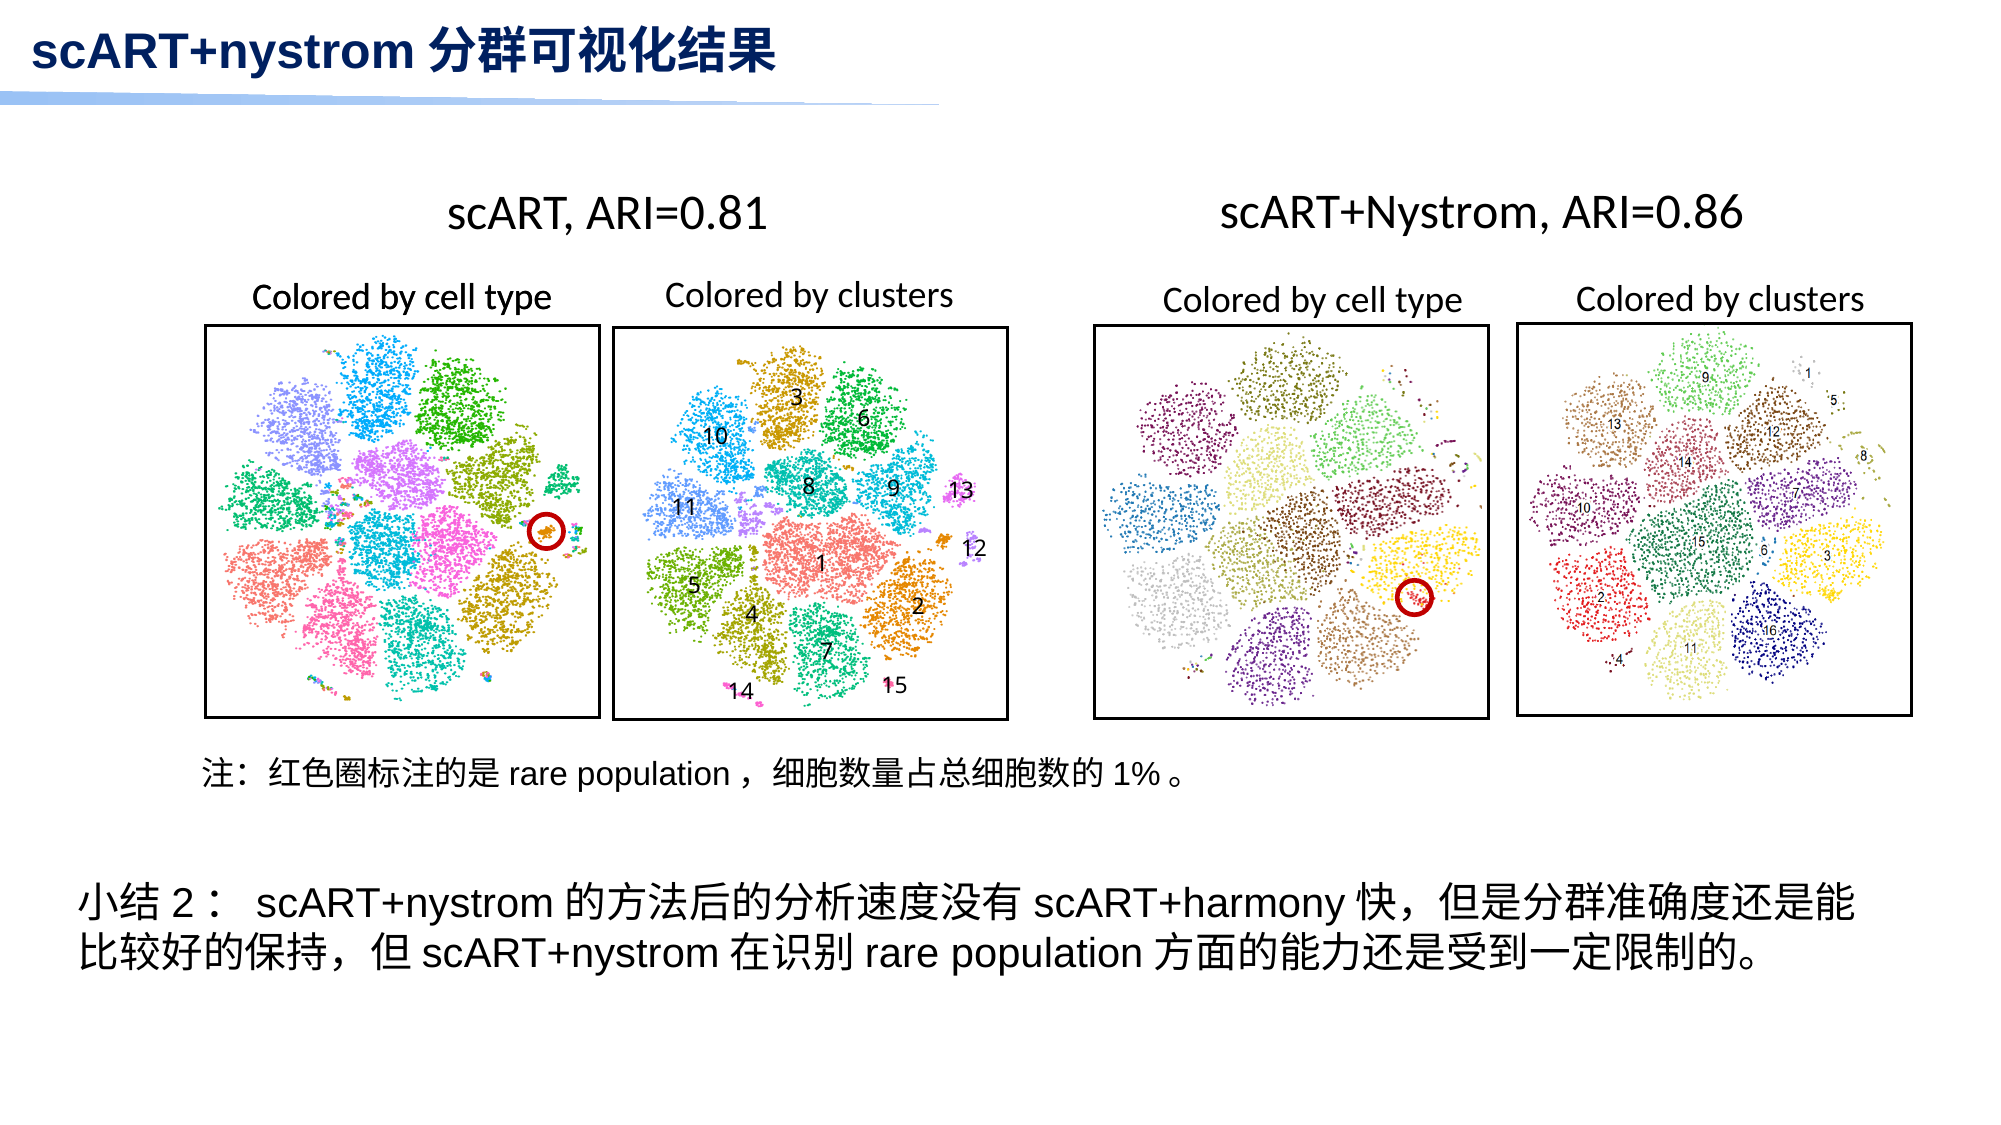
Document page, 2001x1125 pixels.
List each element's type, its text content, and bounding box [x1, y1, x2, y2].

text_box Colored by clusters [1561, 266, 1880, 320]
text_box scART, ARI=0.81 [235, 172, 981, 247]
text_box [204, 324, 600, 719]
text_box [1516, 322, 1912, 717]
picture [1086, 323, 1483, 712]
text_box 注：红色圈标注的是rare population，细胞数量占总细胞数的1%。 [187, 744, 1388, 799]
text_box Colored by clusters [650, 262, 969, 323]
text_box [0, 90, 963, 107]
text_box 小结2：scART+nystrom的方法后的分析速度没有scART+harmony快，但是分群准确度还是能比较好的保持，但scART+nystrom在识别rare population方面的能力还是受到一定限制的。 [63, 868, 1888, 984]
text_box scART+nystrom分群可视化结果 [16, 10, 2000, 86]
picture [628, 338, 999, 713]
text_box 12 [999, 526, 1005, 569]
text_box [1093, 325, 1489, 719]
text_box [612, 326, 1009, 721]
text_box Colored by cell type [237, 264, 568, 321]
text_box Colored by cell type [1148, 268, 1479, 323]
text_box scART+Nystrom, ARI=0.86 [1109, 171, 1855, 247]
picture [1522, 320, 1906, 715]
picture [205, 321, 600, 712]
